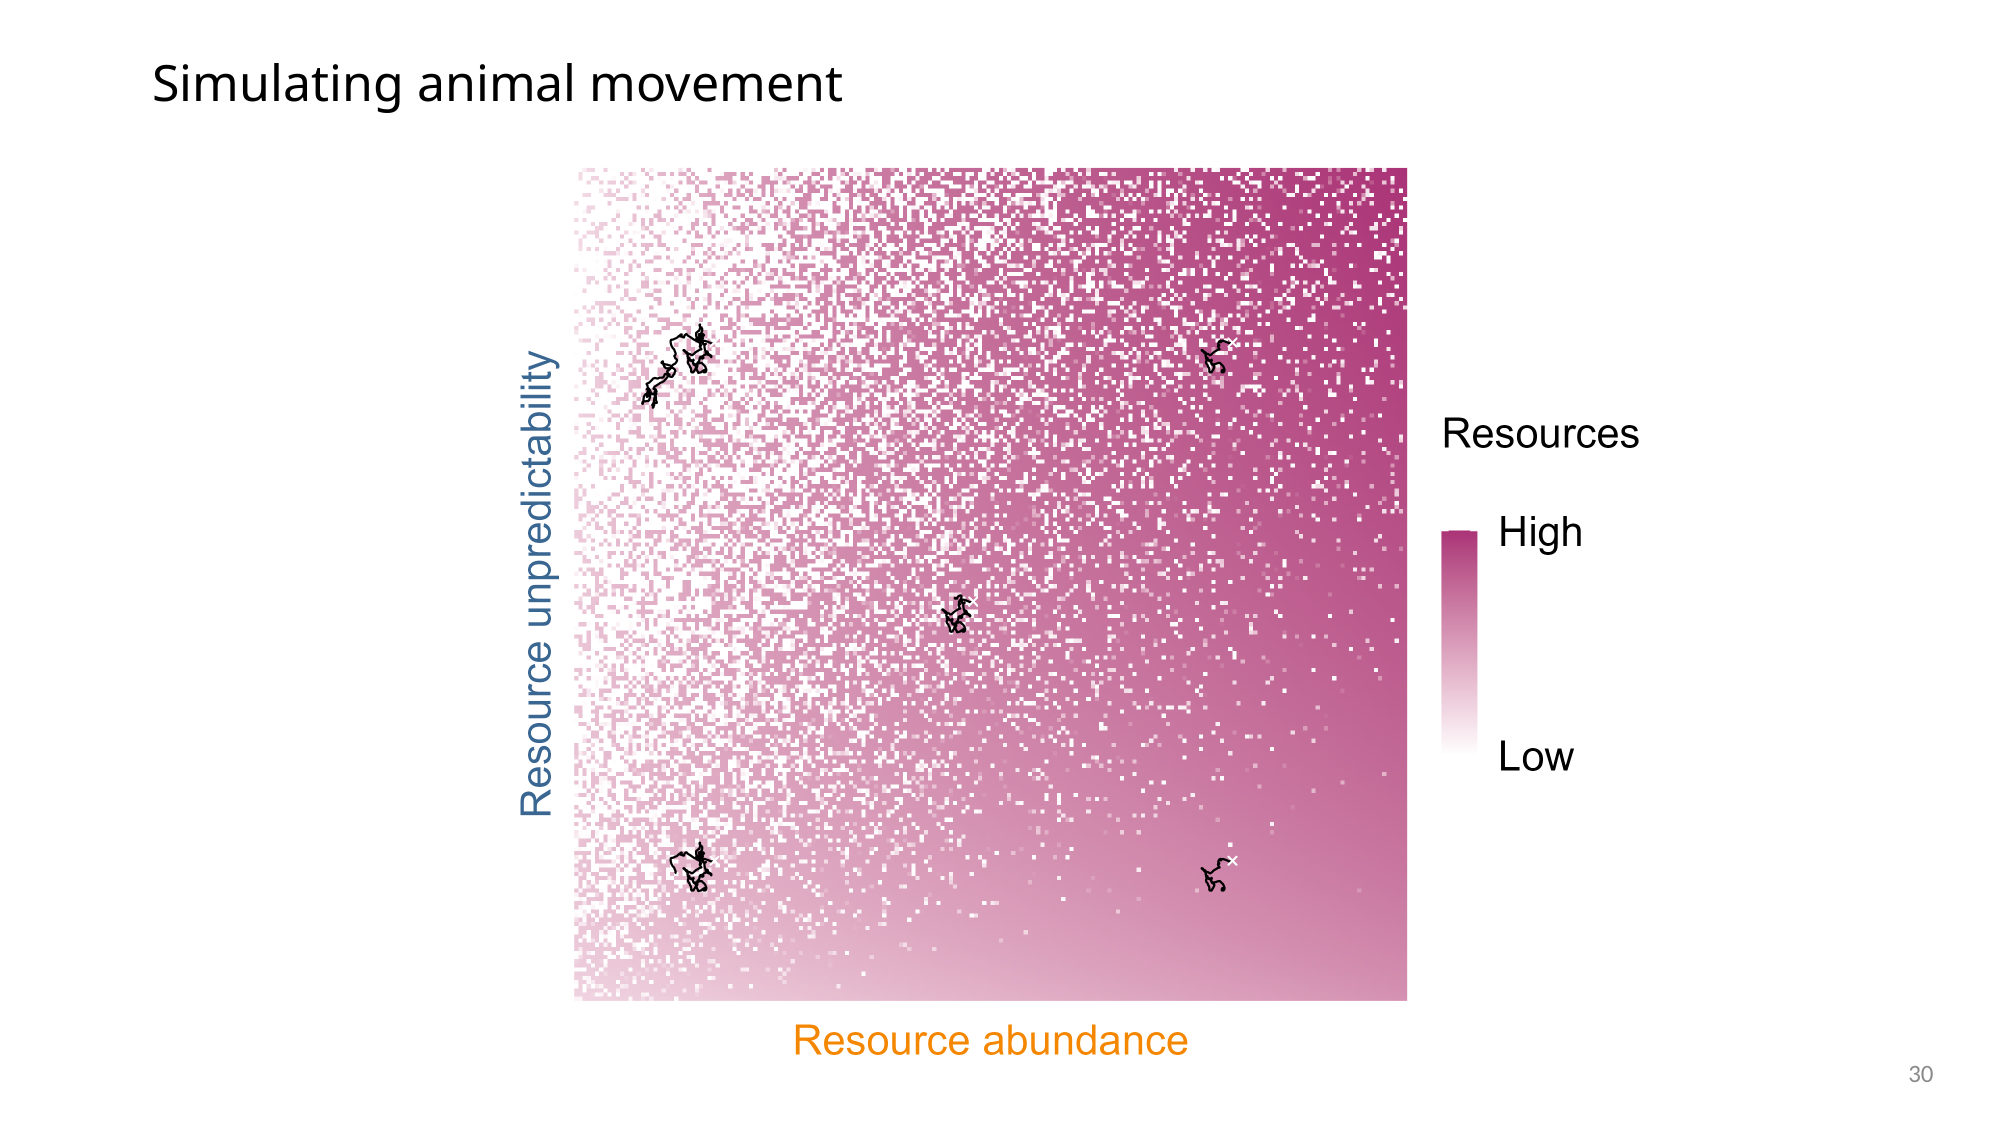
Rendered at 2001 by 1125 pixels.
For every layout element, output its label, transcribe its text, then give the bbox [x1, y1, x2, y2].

picture [490, 156, 1691, 1057]
title Simulating animal movement [137, 58, 1863, 111]
slide_number 30 [1830, 1042, 1949, 1103]
